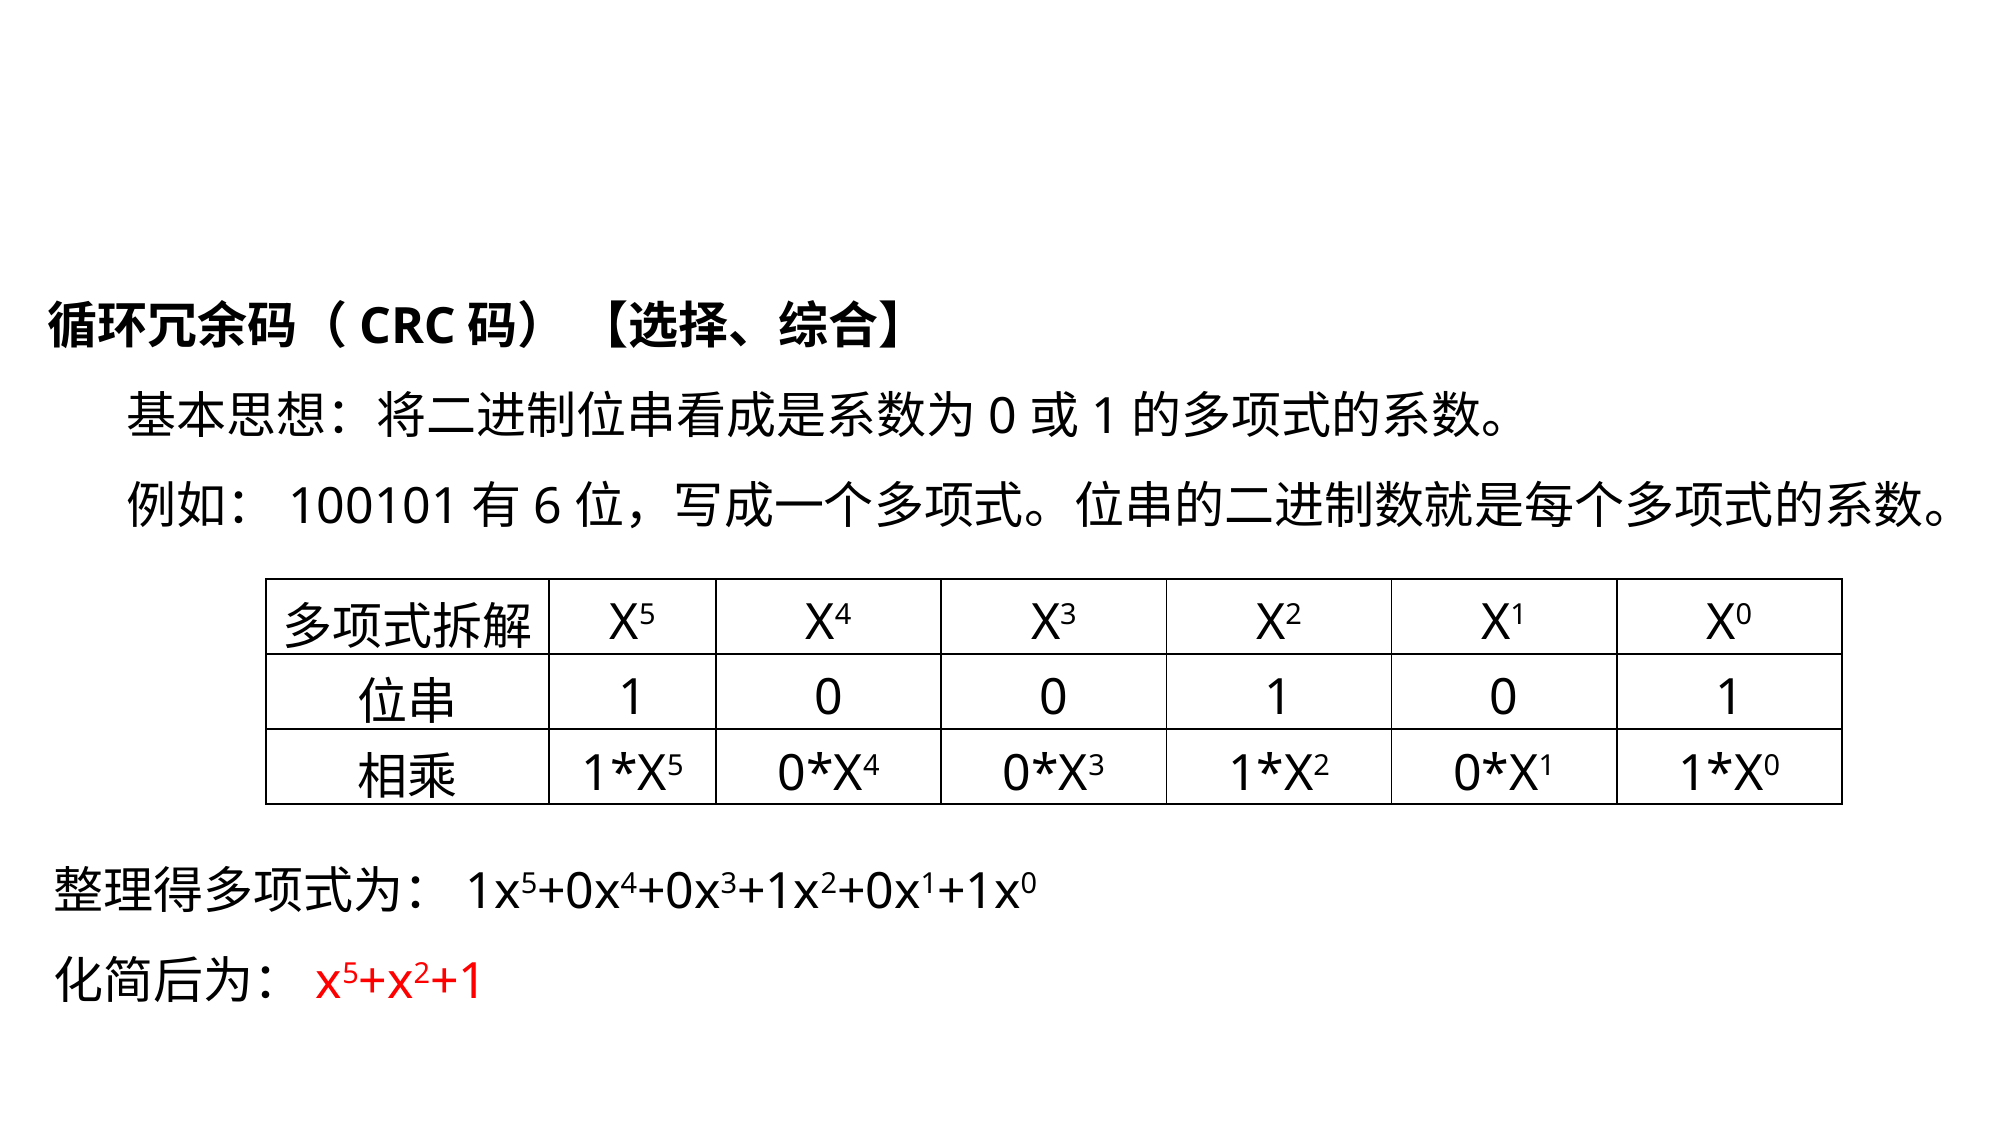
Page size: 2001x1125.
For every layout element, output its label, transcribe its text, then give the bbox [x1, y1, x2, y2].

table_header X4 [717, 580, 940, 653]
table_header X3 [942, 580, 1166, 653]
table_cell 1 [1167, 655, 1391, 728]
text_box 循环冗余码（CRC码） 【选择、综合】 基本思想：将二进制位串看成是系数为0或1的多项式的系数。 例如：100101有6位，写成一个多项式。位串的二进制数就是每个多项式的系数。 [32, 256, 1982, 541]
table_cell 1*X2 [1167, 730, 1391, 803]
table_cell 1 [550, 655, 715, 728]
table_header X1 [1392, 580, 1616, 653]
table_header X5 [550, 580, 715, 653]
table_header X2 [1167, 580, 1391, 653]
table_cell 位串 [267, 655, 548, 728]
table_header X0 [1618, 580, 1841, 653]
table_cell 0 [717, 655, 940, 728]
table_cell 1*X5 [550, 730, 715, 803]
table_cell 0*X3 [942, 730, 1166, 803]
table_cell 0 [942, 655, 1166, 728]
table_cell 0*X4 [717, 730, 940, 803]
table_header 多项式拆解 [267, 580, 548, 653]
table_cell 0*X1 [1392, 730, 1616, 803]
table_cell 0 [1392, 655, 1616, 728]
table_cell 相乘 [267, 730, 548, 803]
text_box 整理得多项式为：1x5+0x4+0x3+1x2+0x1+1x0 化简后为：x5+x2+1 [39, 821, 1989, 1107]
table_cell 1 [1618, 655, 1841, 728]
table_cell 1*X0 [1618, 730, 1841, 803]
